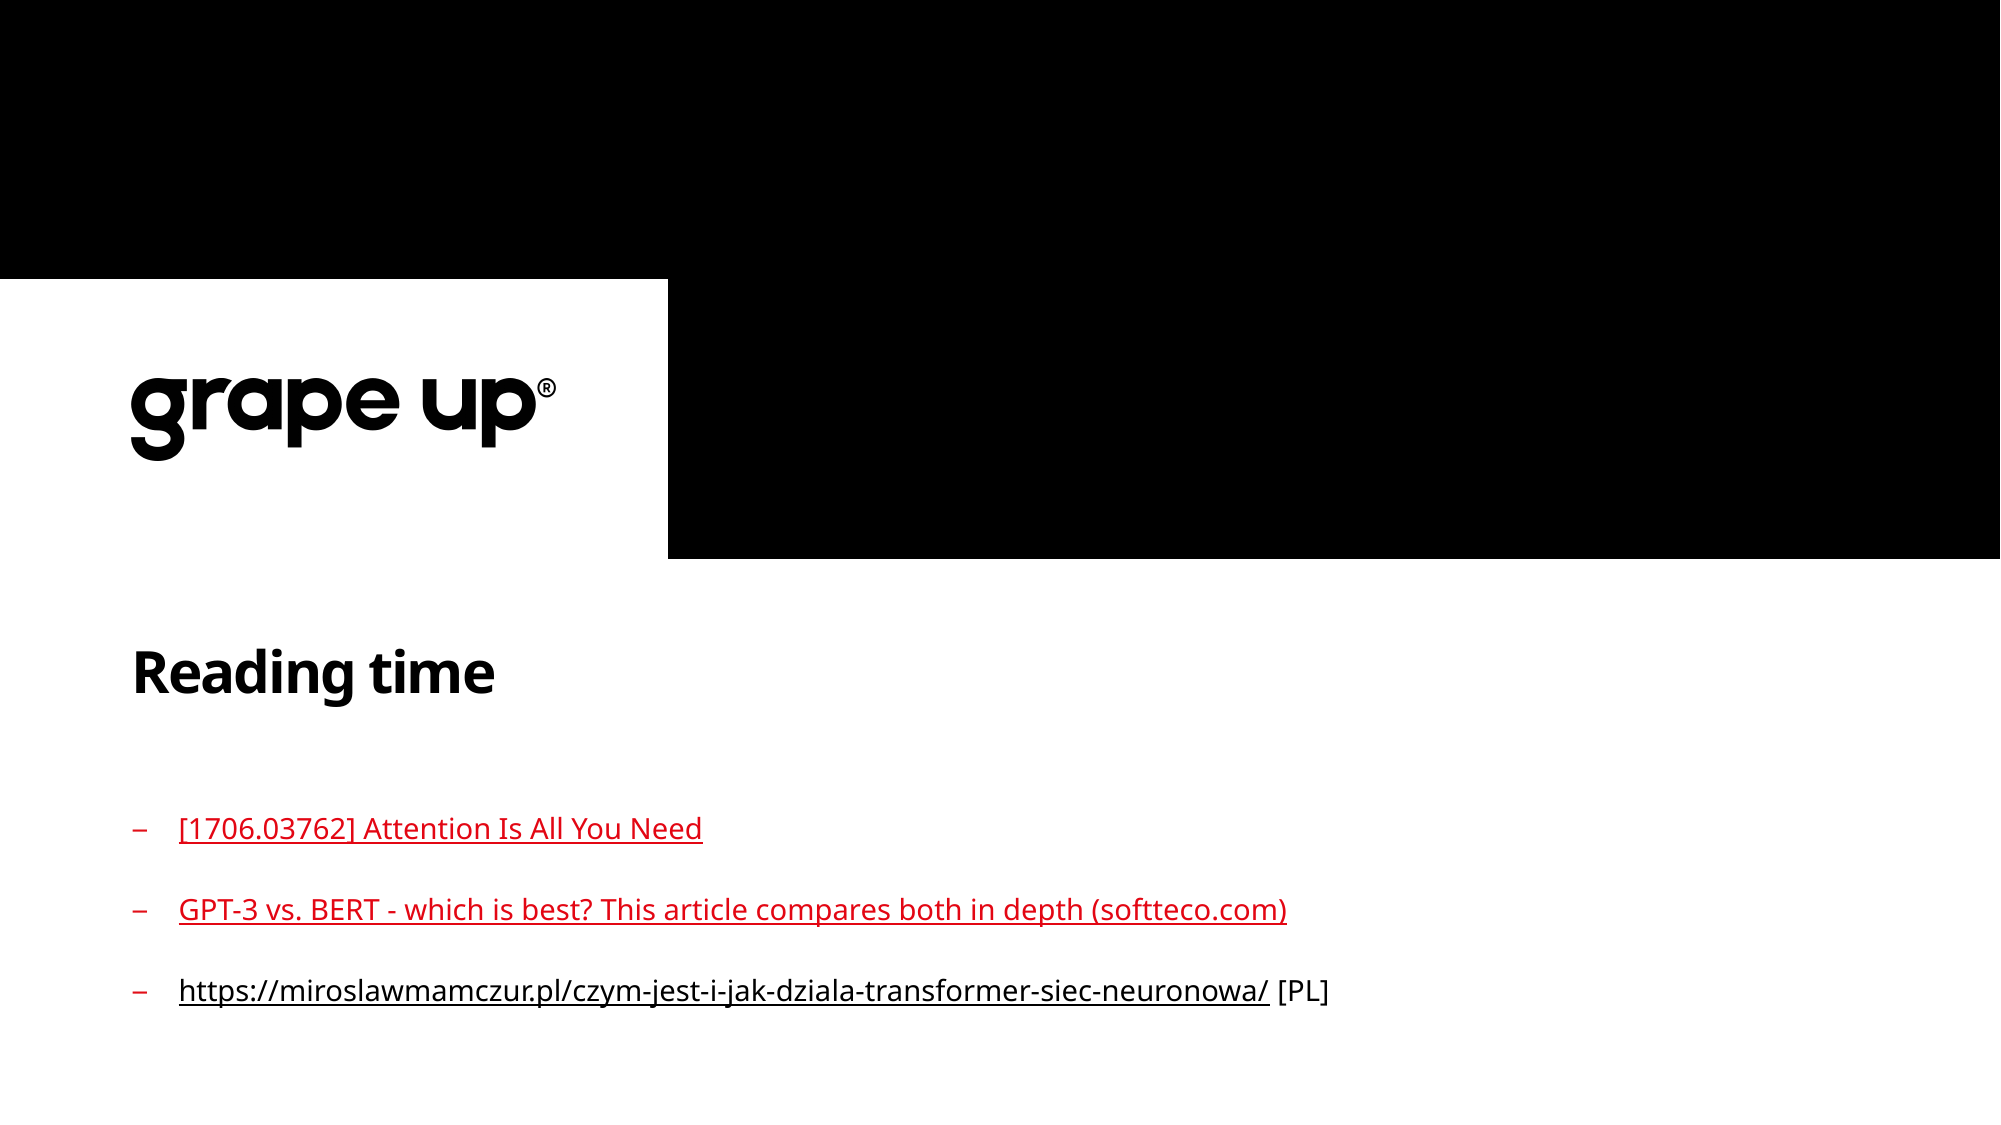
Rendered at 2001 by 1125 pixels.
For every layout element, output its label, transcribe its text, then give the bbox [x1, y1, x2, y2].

title Reading time [131, 604, 1869, 751]
list [1706.03762] Attention Is All You Need GPT-3 vs. BERT - which is best? This article compares both in depth (softteco.com) https://miroslawmamczur.pl/czym-jest-i-jak-dziala-transformer-siec-neuronowa/ [PL] [131, 794, 1869, 1030]
picture [131, 378, 556, 461]
